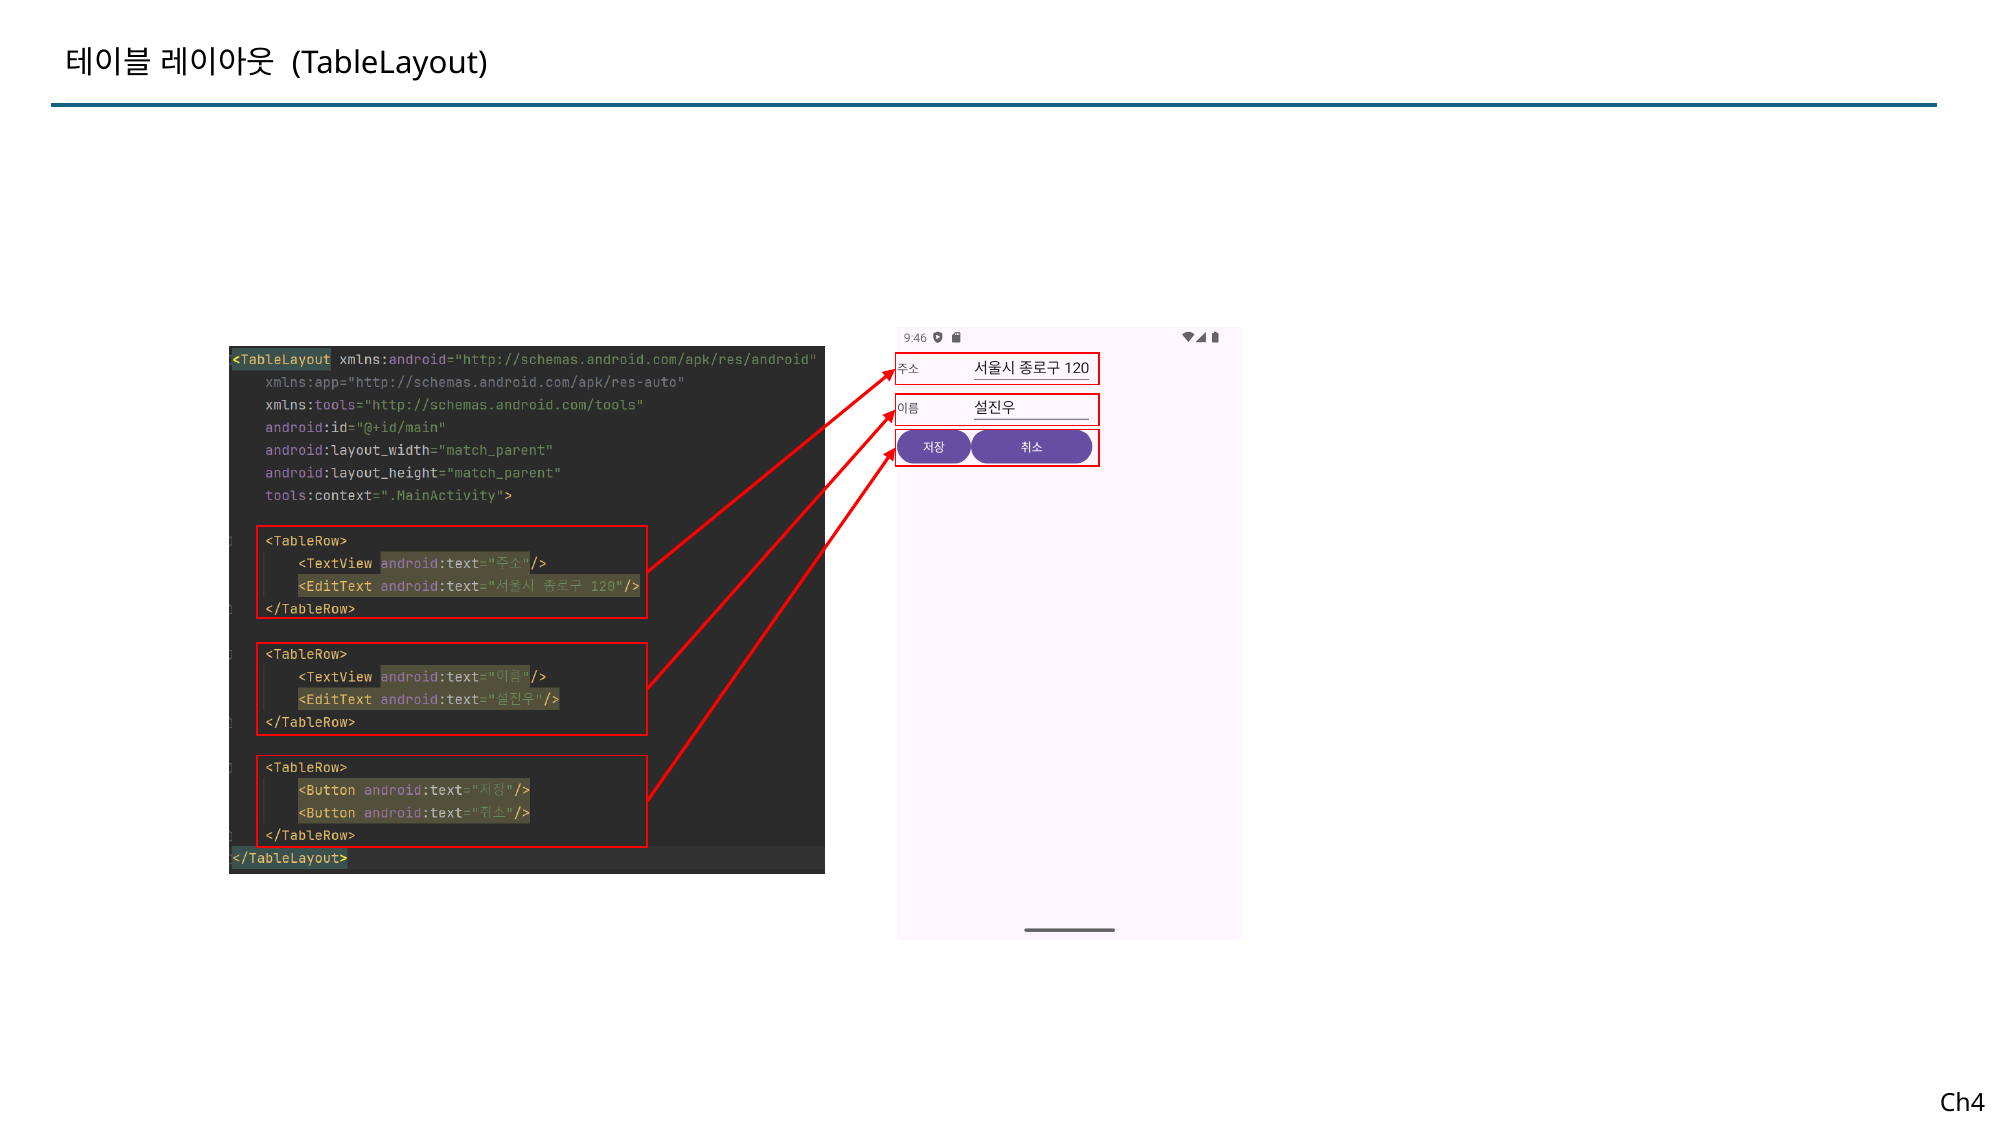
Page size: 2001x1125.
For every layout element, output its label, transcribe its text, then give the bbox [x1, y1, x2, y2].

text_box Ch4 [1913, 1079, 2000, 1125]
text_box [646, 368, 896, 409]
picture [229, 345, 826, 874]
text_box 테이블 레이아웃 (TableLayout) [50, 34, 697, 87]
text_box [646, 447, 896, 802]
picture [896, 327, 1242, 941]
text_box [646, 409, 896, 447]
